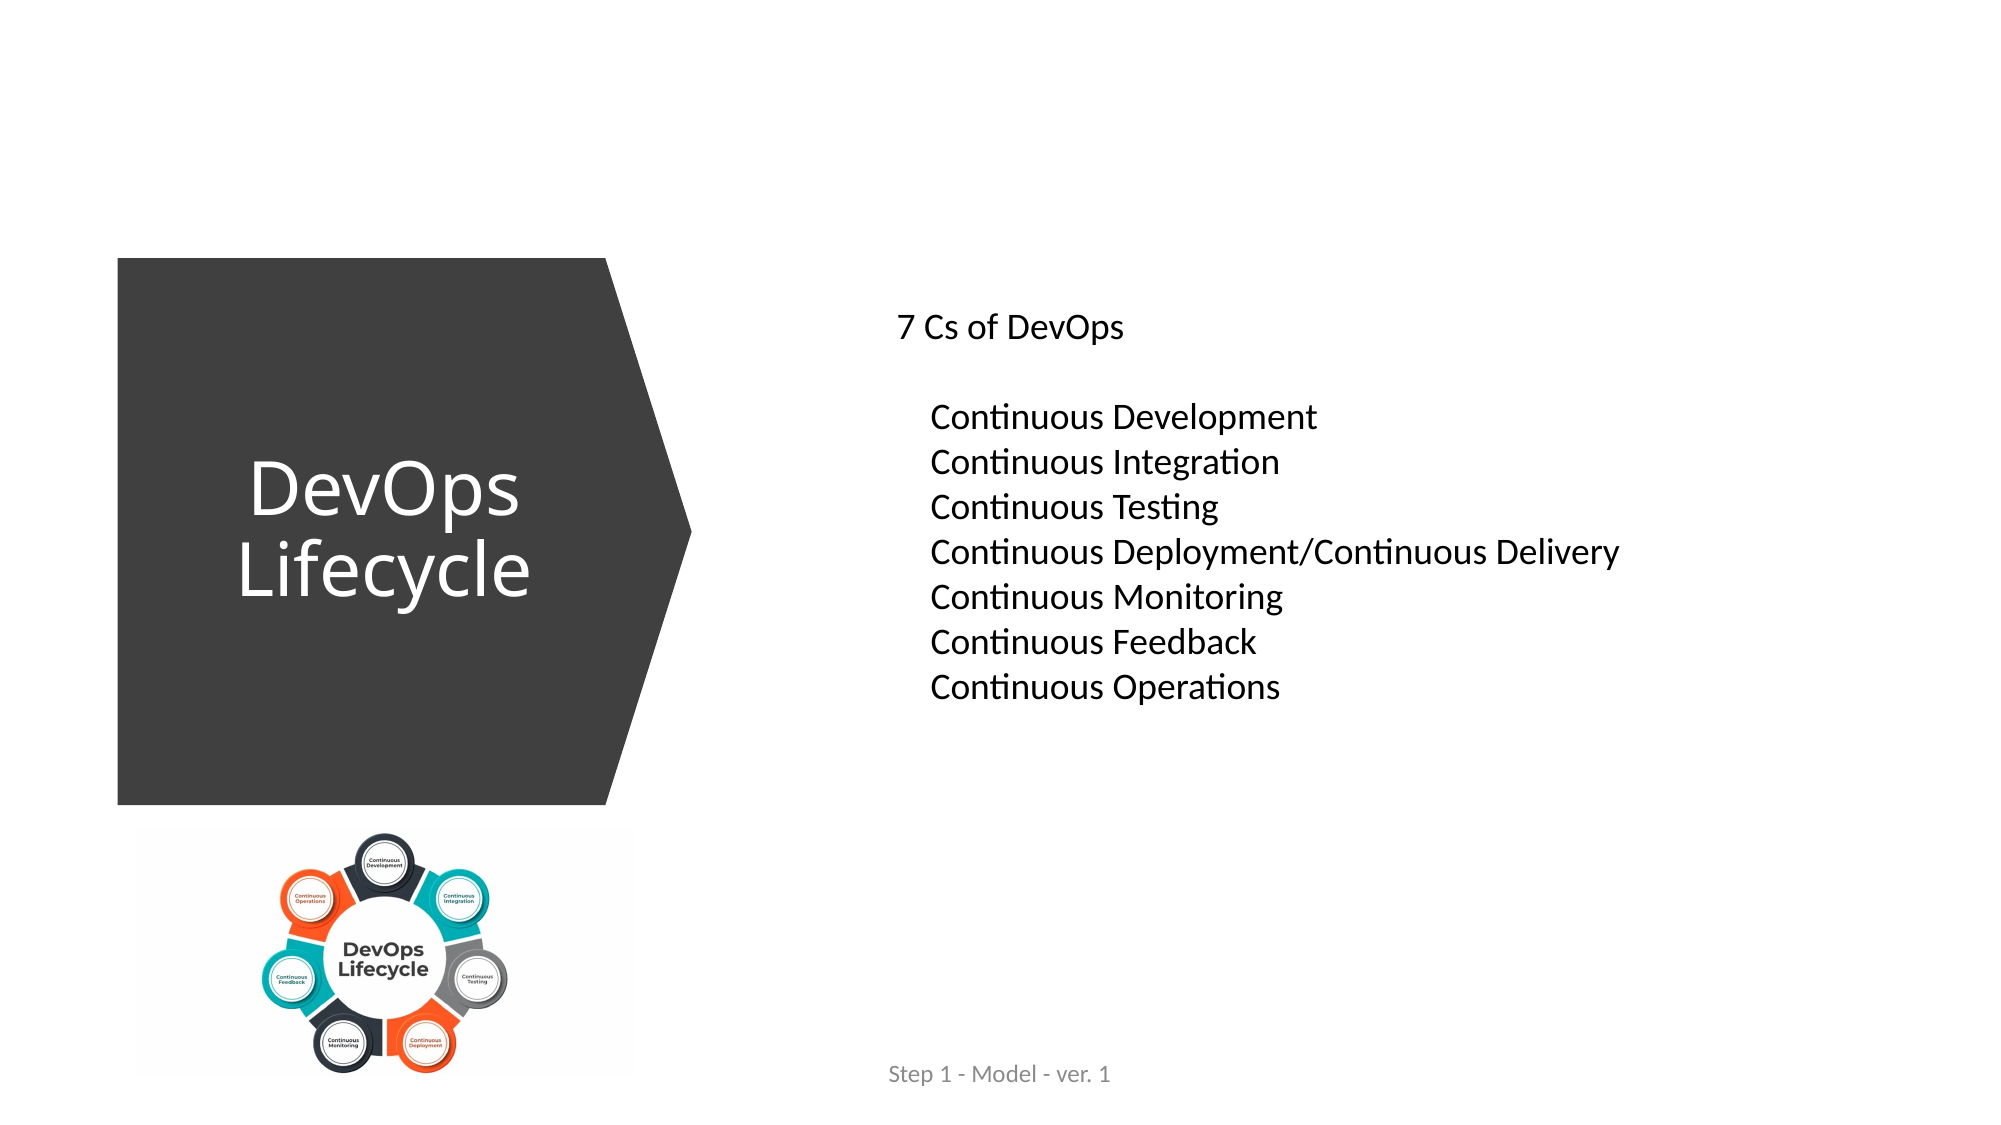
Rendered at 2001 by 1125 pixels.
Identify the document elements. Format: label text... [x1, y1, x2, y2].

title DevOps Lifecycle [168, 322, 601, 741]
text_box [116, 257, 693, 807]
footer Step 1 - Model - ver. 1 [662, 1042, 1338, 1103]
picture [135, 829, 634, 1077]
text_box 7 Cs of DevOps Continuous Development Continuous Integration Continuous Testing Continuous Deployment/Continuous Delivery Continuous Monitoring Continuous Feedback Continuous Operations [881, 294, 1771, 715]
